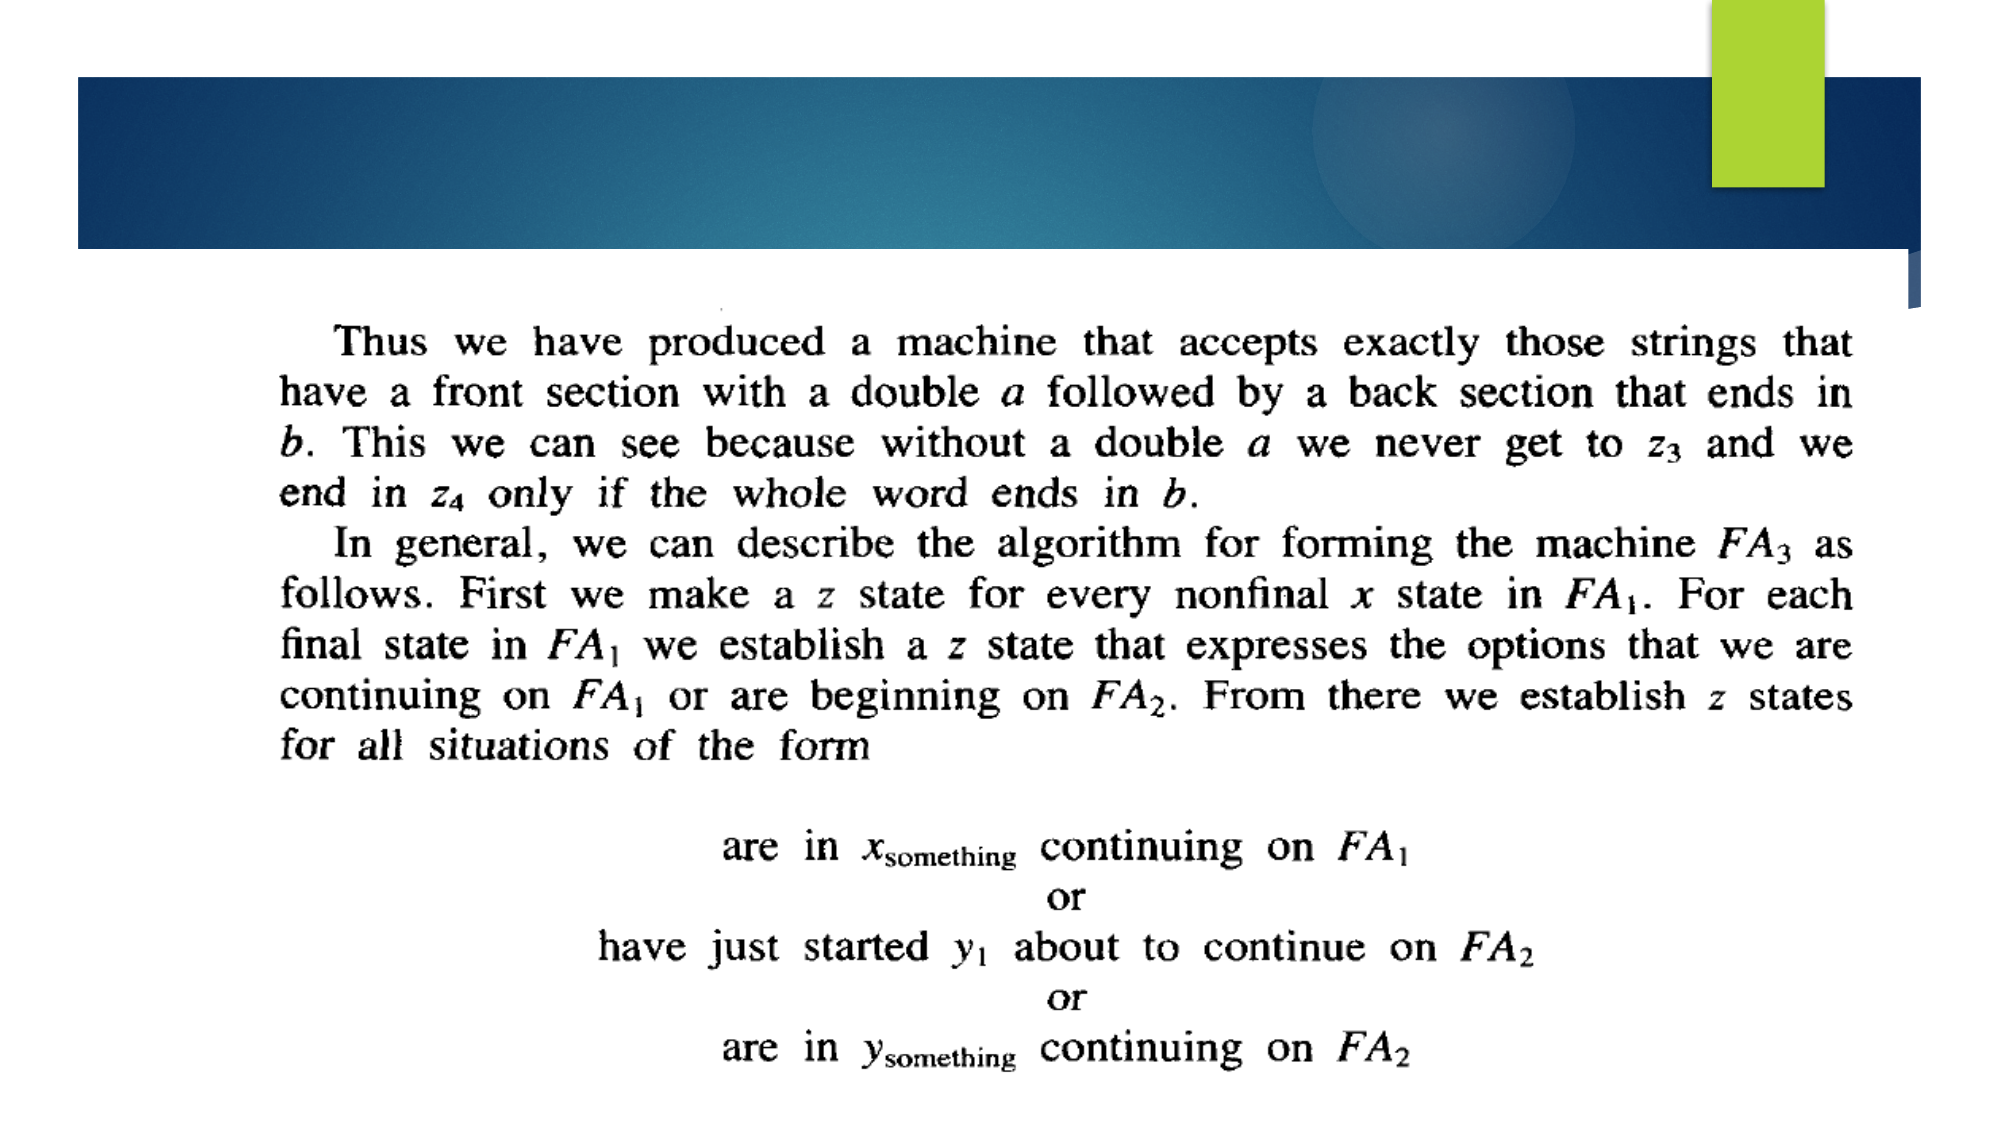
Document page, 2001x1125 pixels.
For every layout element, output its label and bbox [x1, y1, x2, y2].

list [55, 248, 1909, 1094]
